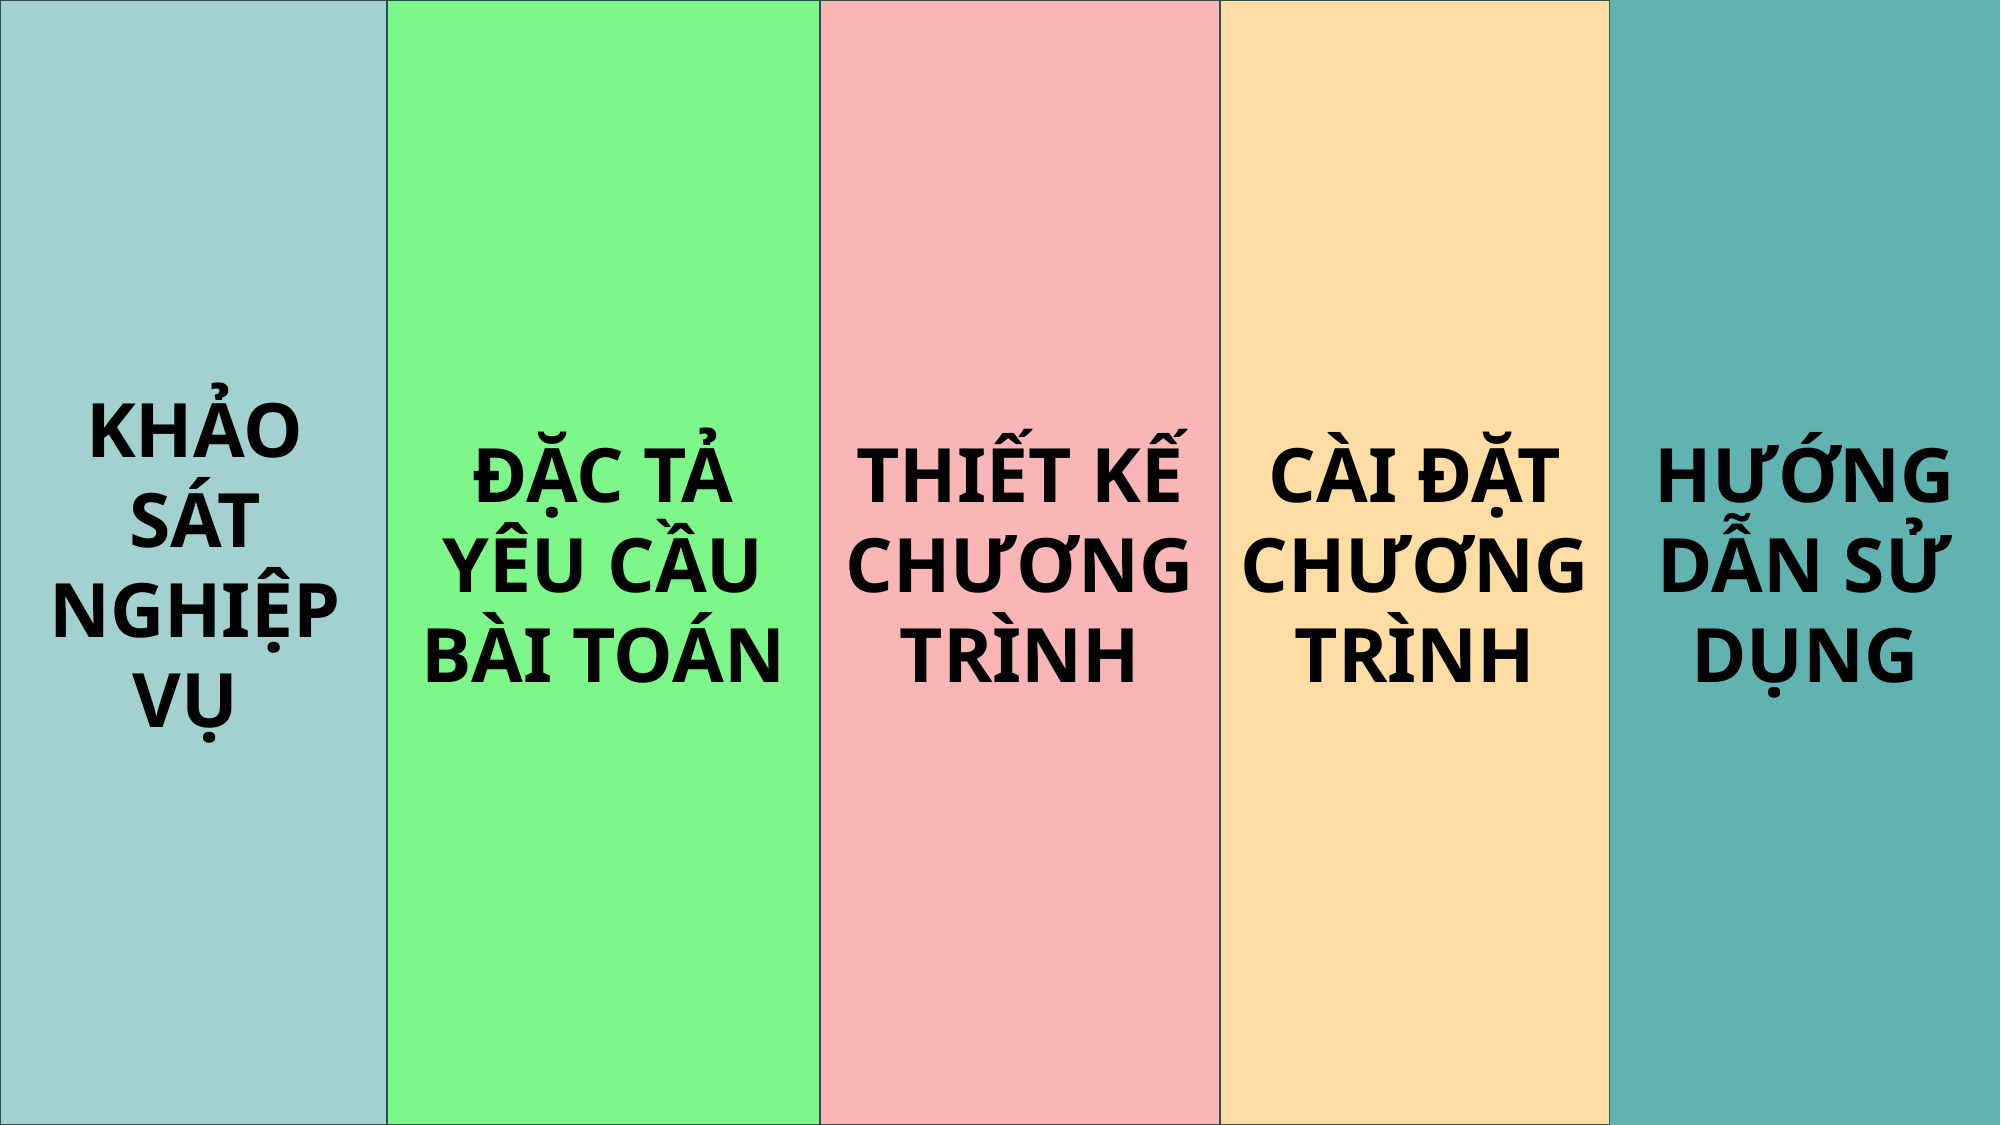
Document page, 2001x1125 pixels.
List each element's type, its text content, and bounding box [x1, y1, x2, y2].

text_box KHẢO SÁT NGHIỆP VỤ [0, 0, 386, 1125]
text_box THIẾT KẾ CHƯƠNG TRÌNH [819, 0, 1219, 1125]
text_box HƯỚNG DẪN SỬ DỤNG [1609, 0, 2000, 1125]
text_box ĐẶC TẢ YÊU CẦU BÀI TOÁN [386, 0, 819, 1125]
text_box CÀI ĐẶT CHƯƠNG TRÌNH [1219, 0, 1609, 1125]
